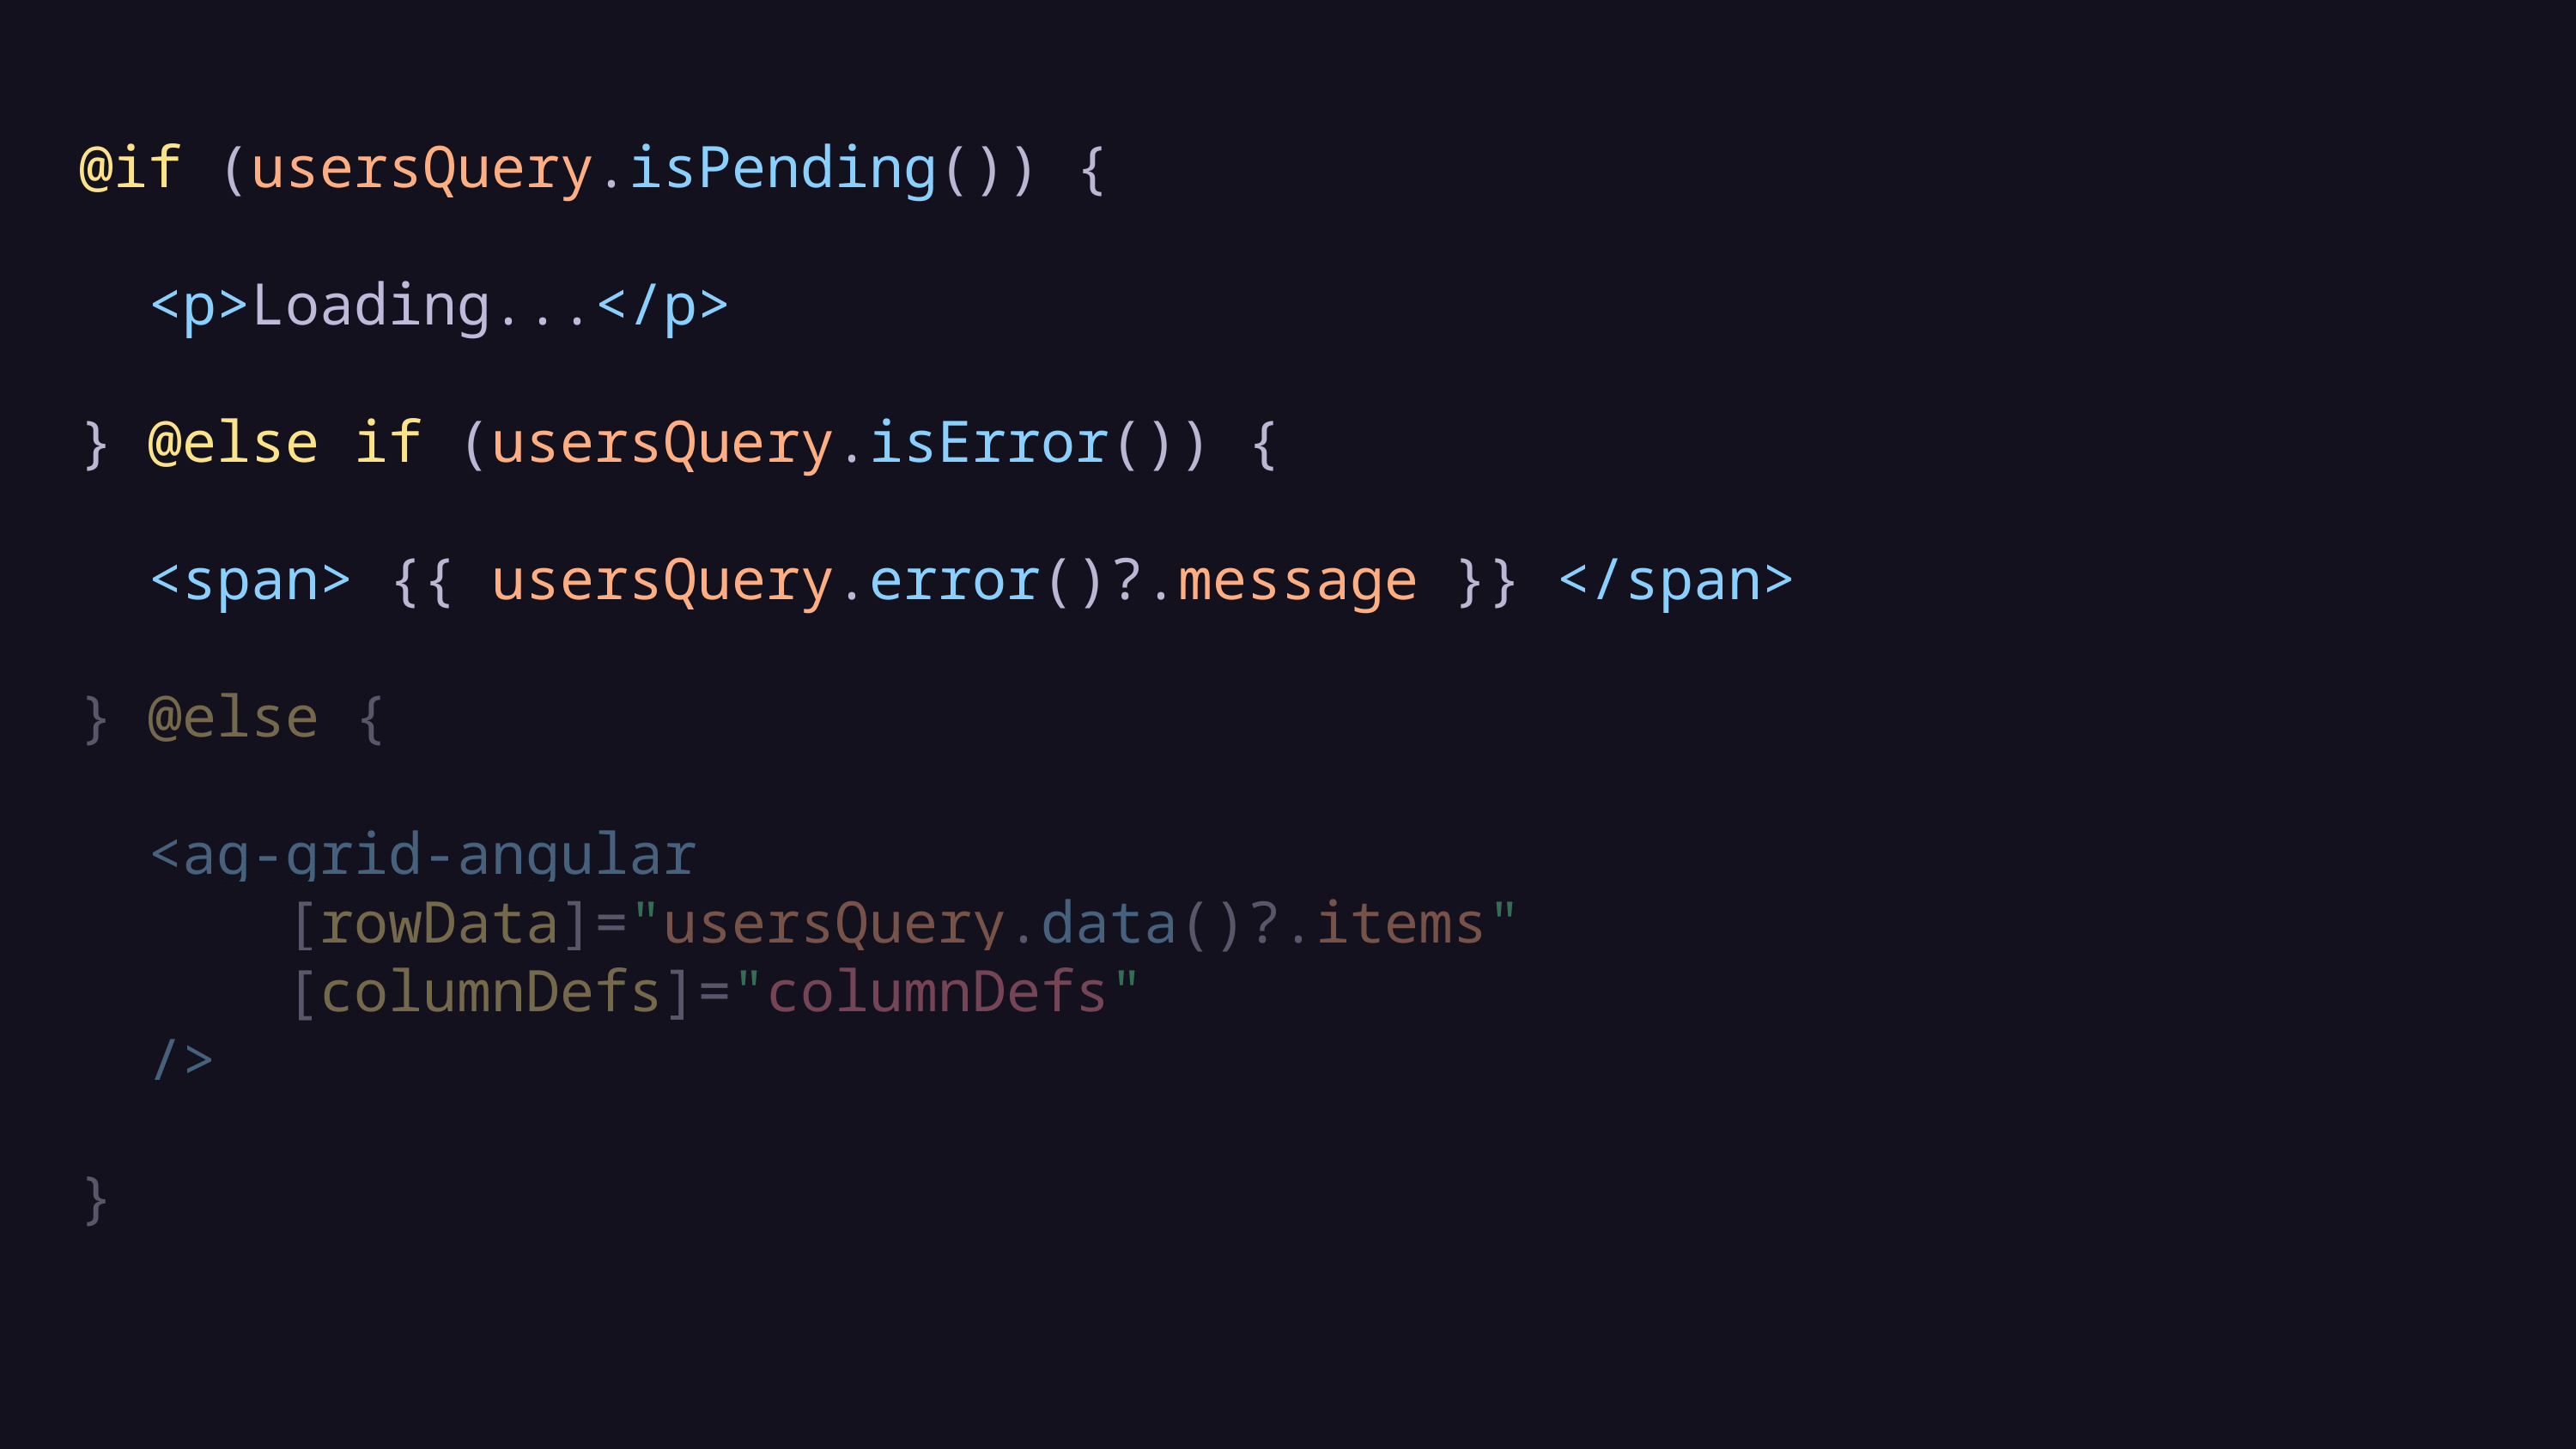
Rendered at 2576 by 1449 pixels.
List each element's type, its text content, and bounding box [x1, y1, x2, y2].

subtitle @if (usersQuery.isPending()) { <p>Loading...</p> } @else if (usersQuery.isError()) { <span> {{ usersQuery.error()?.message }} </span> } @else { <ag-grid-angular [rowData]="usersQuery.data()?.items" [columnDefs]="columnDefs" /> } [79, 105, 2497, 1255]
text_box [17, 644, 2072, 1345]
